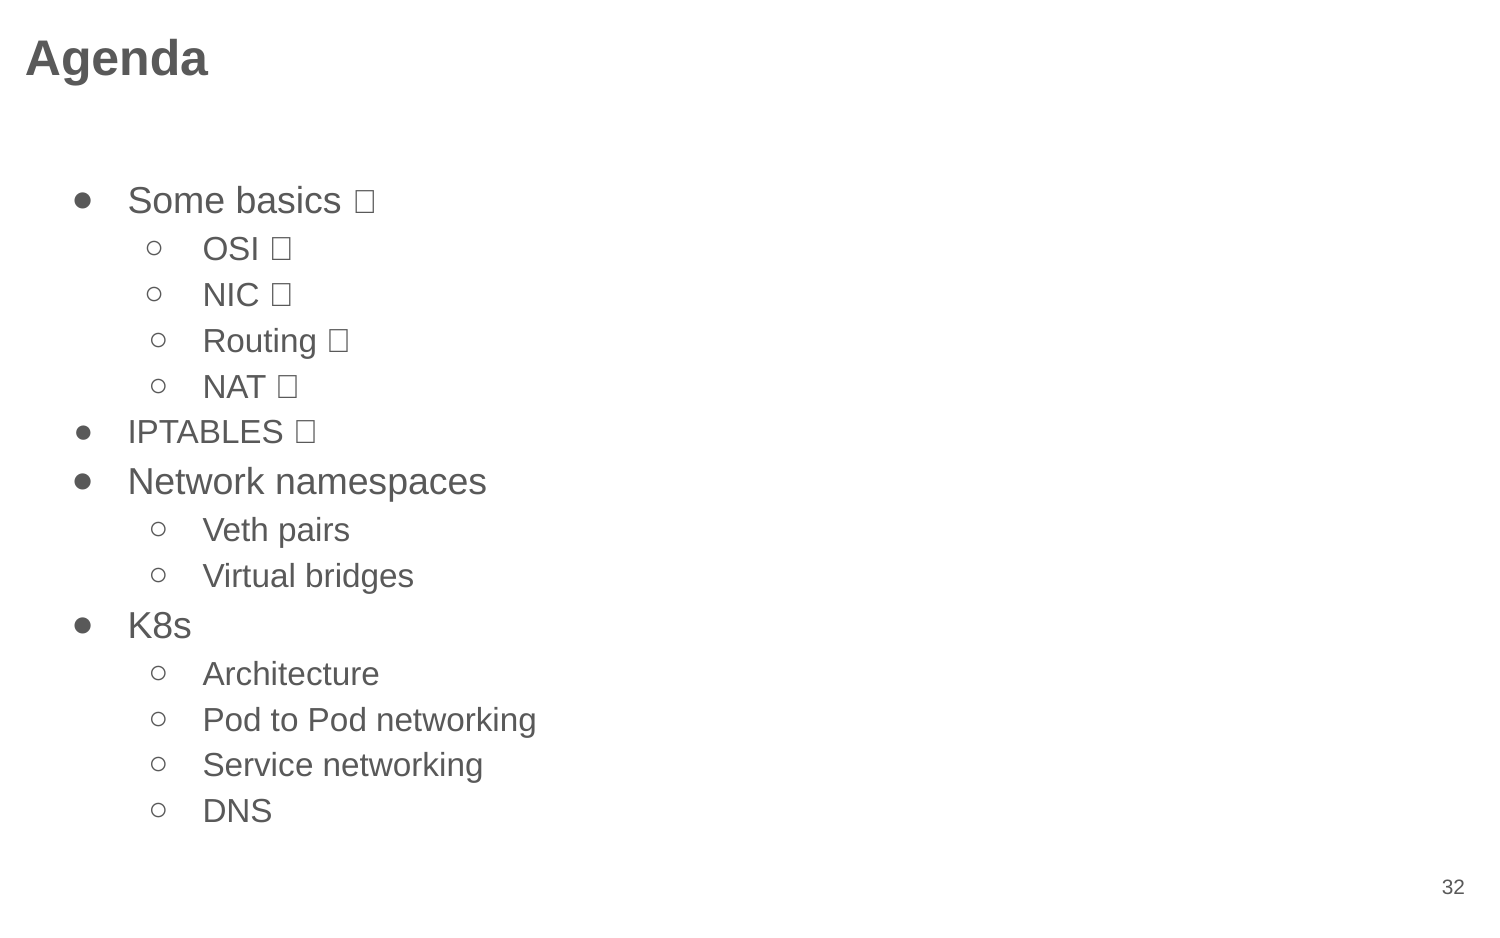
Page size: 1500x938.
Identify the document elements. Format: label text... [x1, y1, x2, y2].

text_box Agenda [10, 10, 932, 138]
text_box Some basics ✅ OSI ✅ NIC ✅ Routing ✅ NAT ✅ IPTABLES ✅ Network namespaces Veth pairs Virtual bridges K8s Architecture Pod to Pod networking Service networking DNS [37, 154, 1331, 881]
slide_number ‹#› [1389, 849, 1480, 922]
